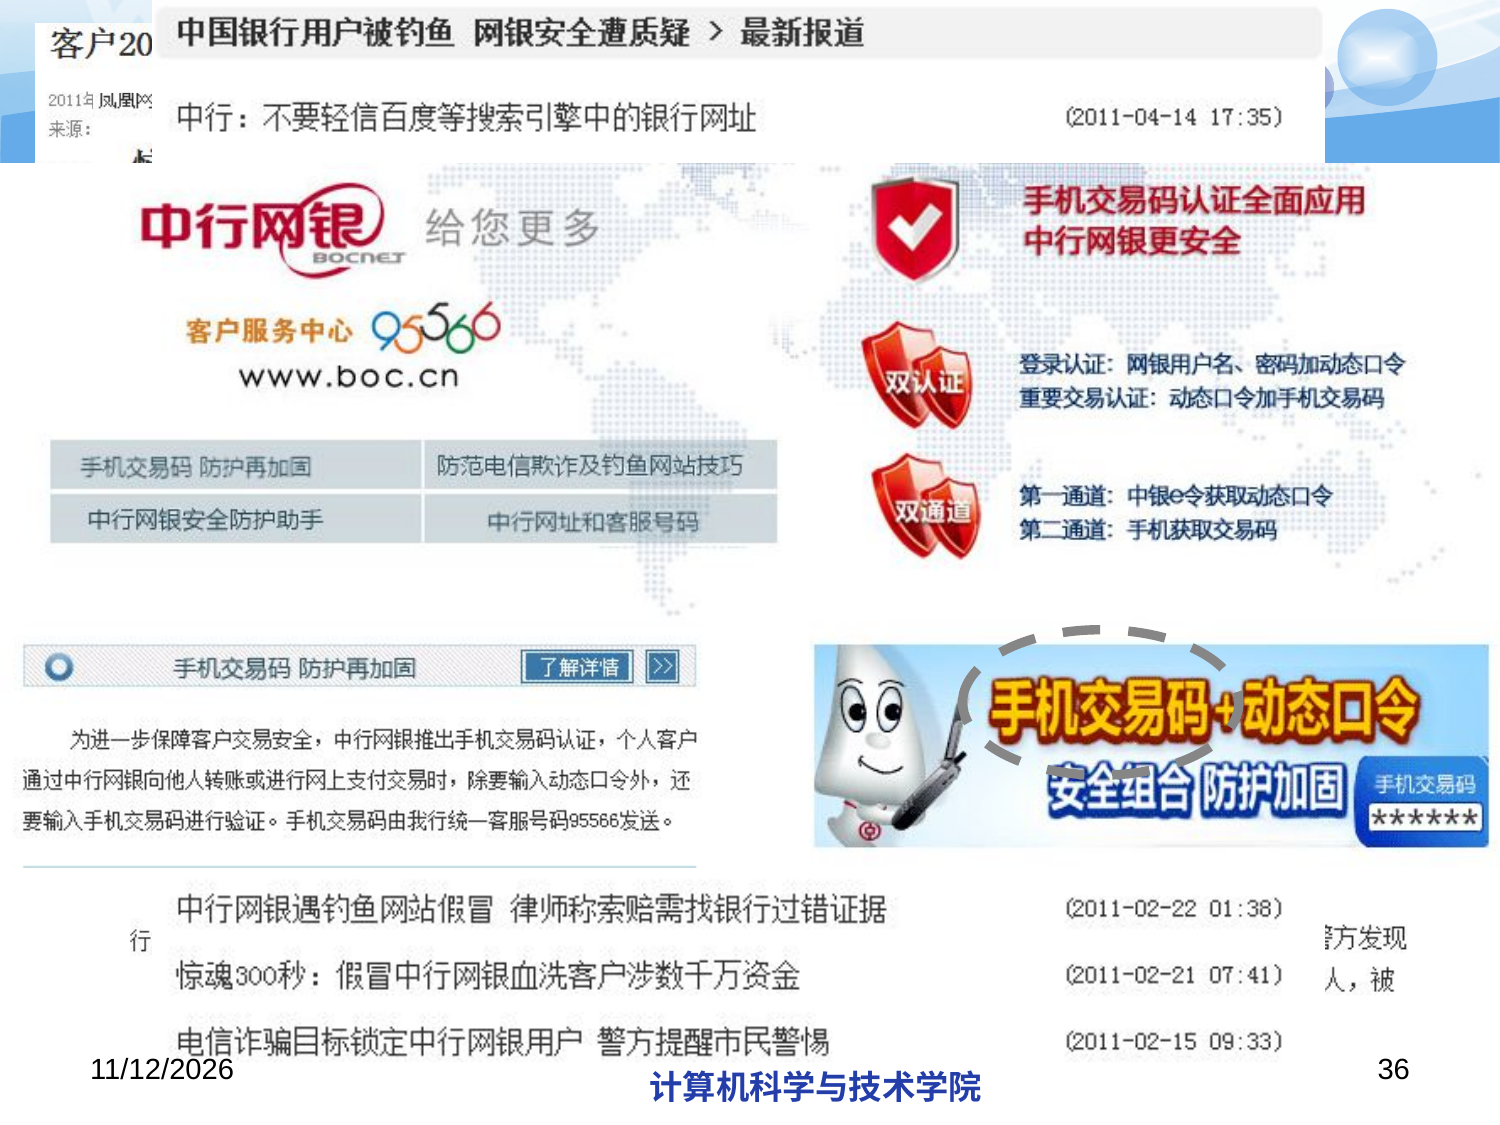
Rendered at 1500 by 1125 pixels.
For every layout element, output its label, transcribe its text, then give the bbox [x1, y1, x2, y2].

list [34, 23, 146, 162]
picture [0, 0, 1500, 1073]
footer 计算机科学与技术学院 [584, 1082, 1048, 1115]
slide_number 36 [1074, 1058, 1426, 1103]
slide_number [74, 1042, 426, 1103]
